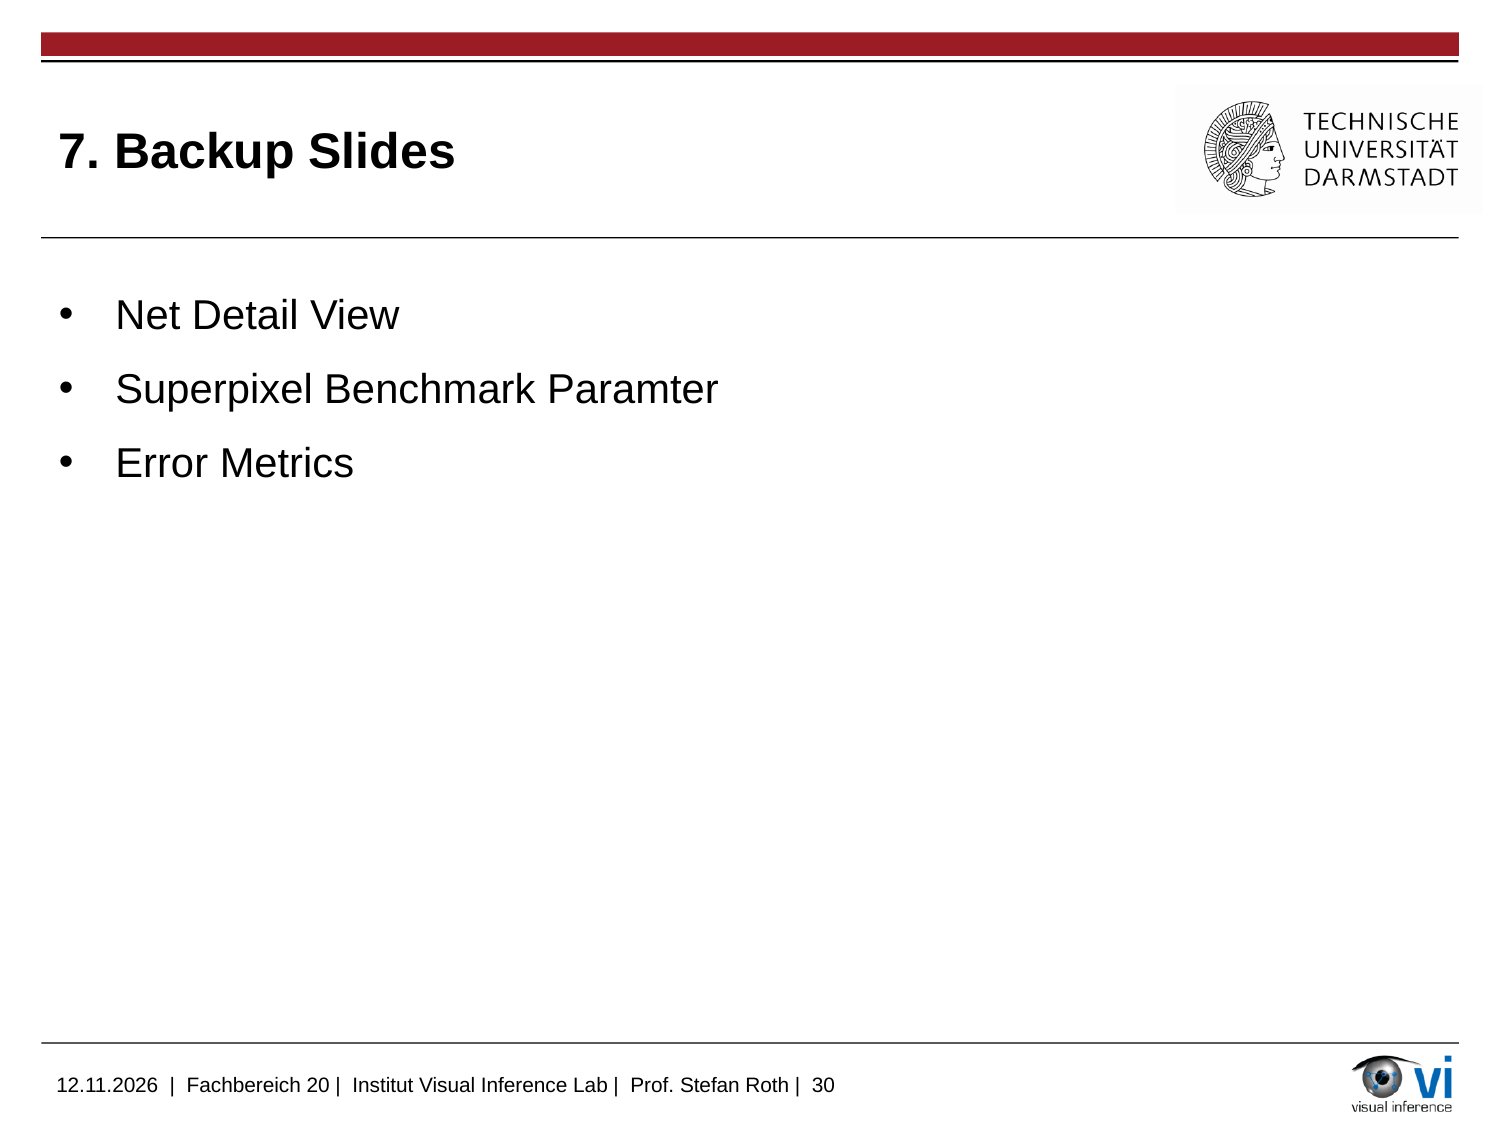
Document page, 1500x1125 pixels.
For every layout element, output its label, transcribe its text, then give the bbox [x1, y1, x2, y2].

title 7. Backup Slides [58, 79, 1149, 218]
list Net Detail View Superpixel Benchmark Paramter Error Metrics [58, 265, 1459, 1001]
picture [1351, 1055, 1500, 1112]
picture [1175, 84, 1483, 214]
